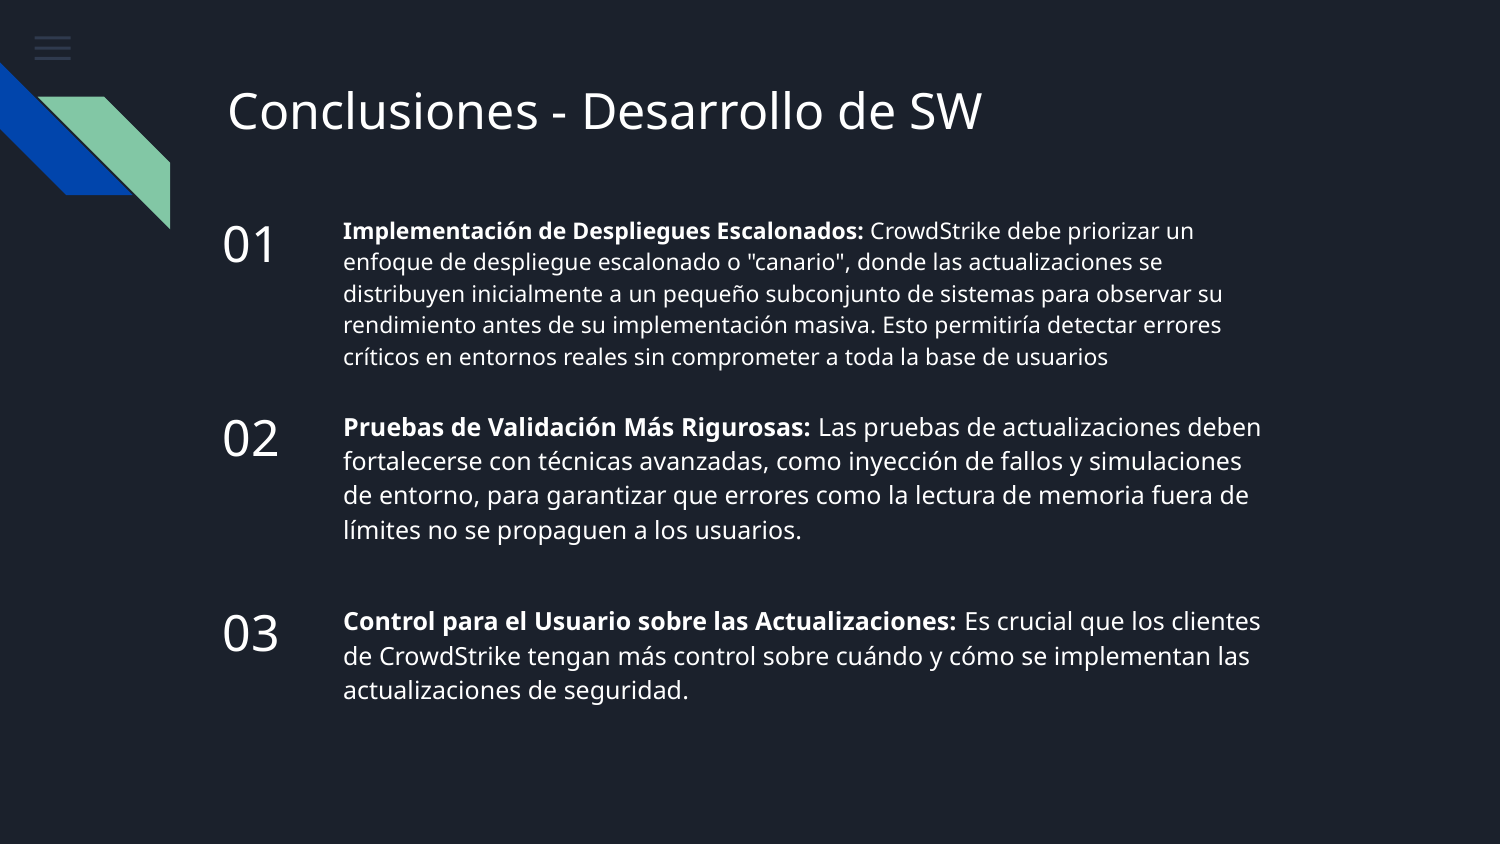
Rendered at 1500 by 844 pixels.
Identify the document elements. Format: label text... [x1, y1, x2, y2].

text_box 03 [207, 586, 328, 719]
list Implementación de Despliegues Escalonados: CrowdStrike debe priorizar un enfoque de despliegue escalonado o "canario", donde las actualizaciones se distribuyen inicialmente a un pequeño subconjunto de sistemas para observar su rendimiento antes de su implementación masiva. Esto permitiría detectar errores críticos en entornos reales sin comprometer a toda la base de usuarios​ [328, 197, 1293, 391]
text_box 02 [207, 391, 328, 525]
text_box 01 [207, 197, 328, 330]
list Control para el Usuario sobre las Actualizaciones: Es crucial que los clientes de CrowdStrike tengan más control sobre cuándo y cómo se implementan las actualizaciones de seguridad. [328, 586, 1293, 719]
title Conclusiones - Desarrollo de SW [212, 64, 1368, 215]
list Pruebas de Validación Más Rigurosas: Las pruebas de actualizaciones deben fortalecerse con técnicas avanzadas, como inyección de fallos y simulaciones de entorno, para garantizar que errores como la lectura de memoria fuera de límites no se propaguen a los usuarios. [328, 391, 1293, 525]
